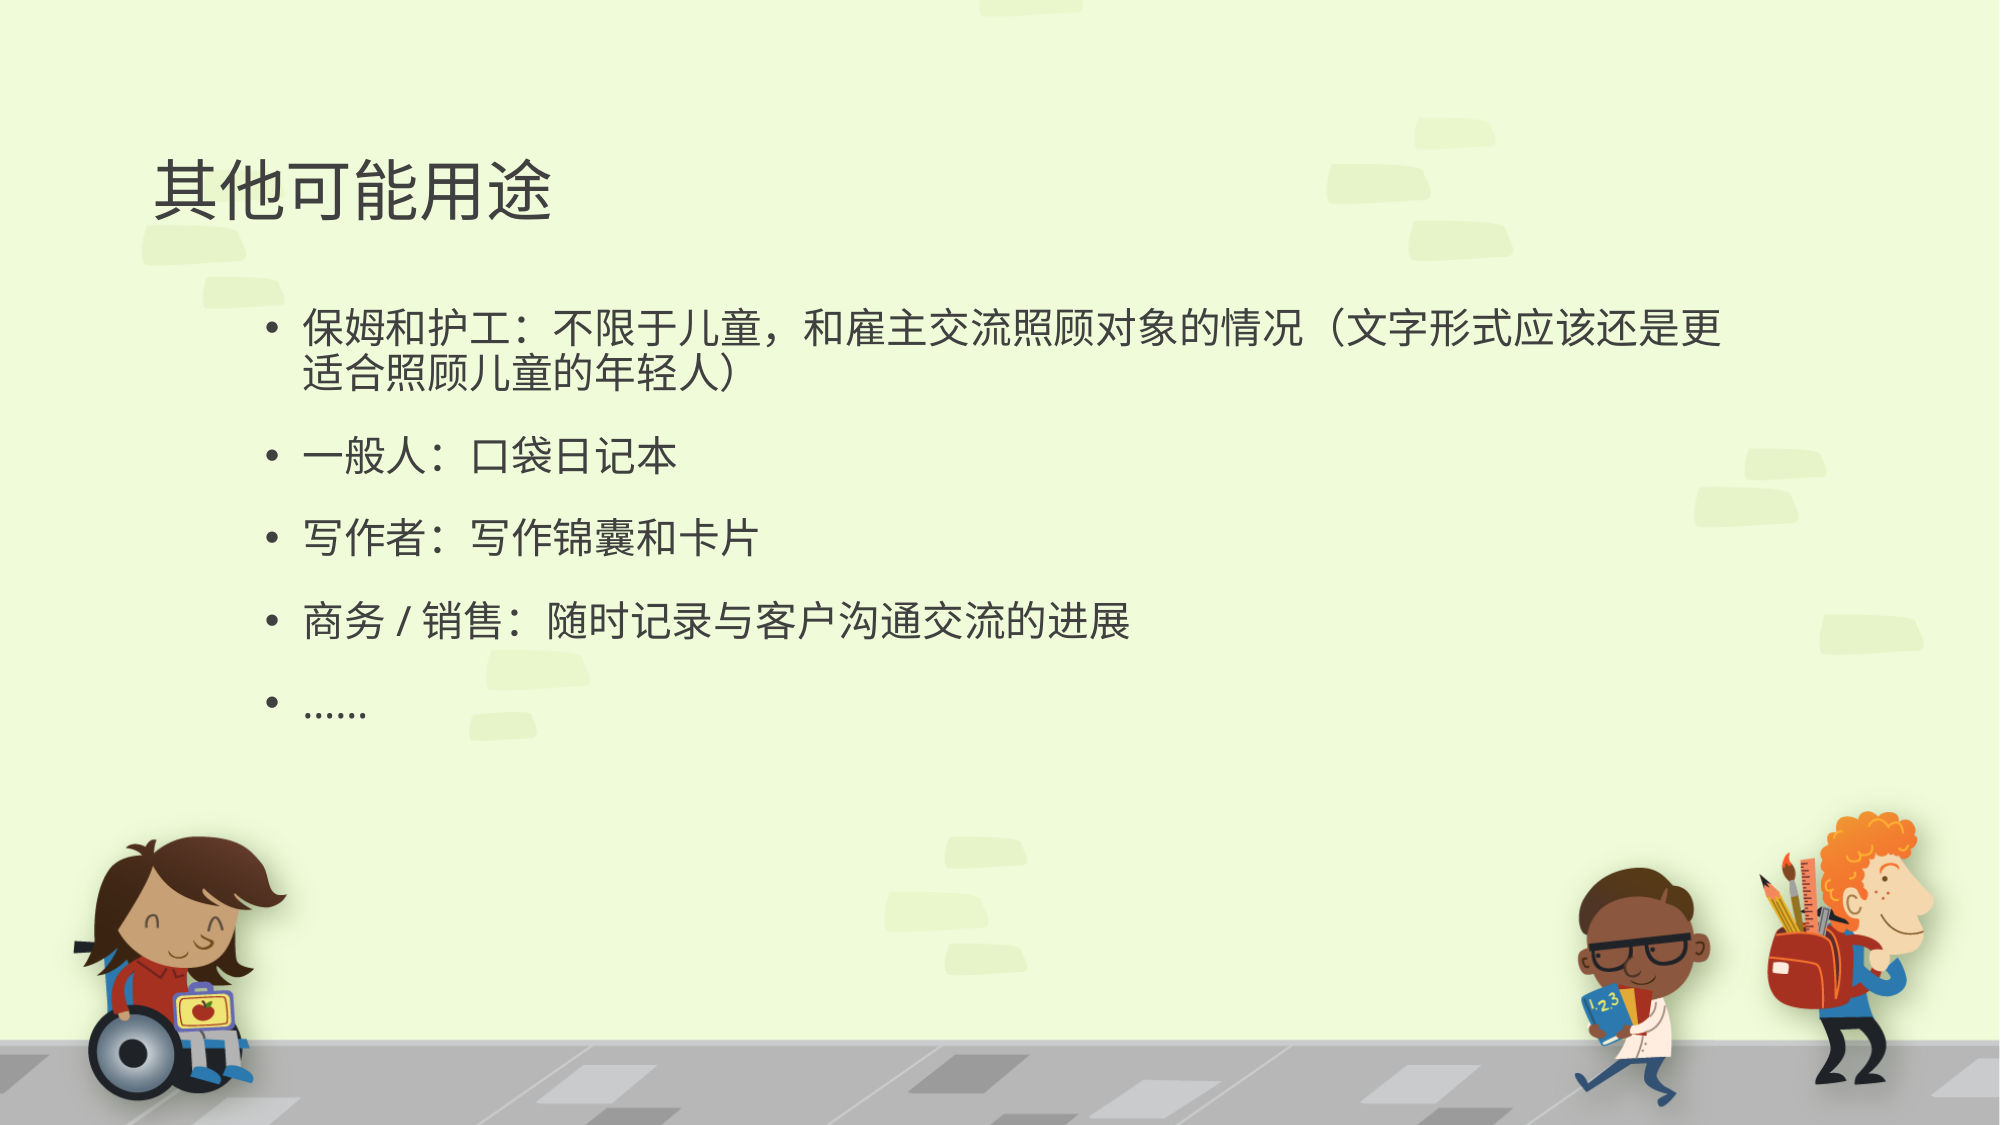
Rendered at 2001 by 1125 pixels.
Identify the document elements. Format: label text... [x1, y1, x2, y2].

picture [0, 0, 2000, 1125]
list 保姆和护工：不限于儿童，和雇主交流照顾对象的情况（文字形式应该还是更适合照顾儿童的年轻人） 一般人：口袋日记本 写作者：写作锦囊和卡片 商务/销售：随时记录与客户沟通交流的进展 …… [249, 299, 1750, 870]
title 其他可能用途 [137, 59, 1750, 238]
